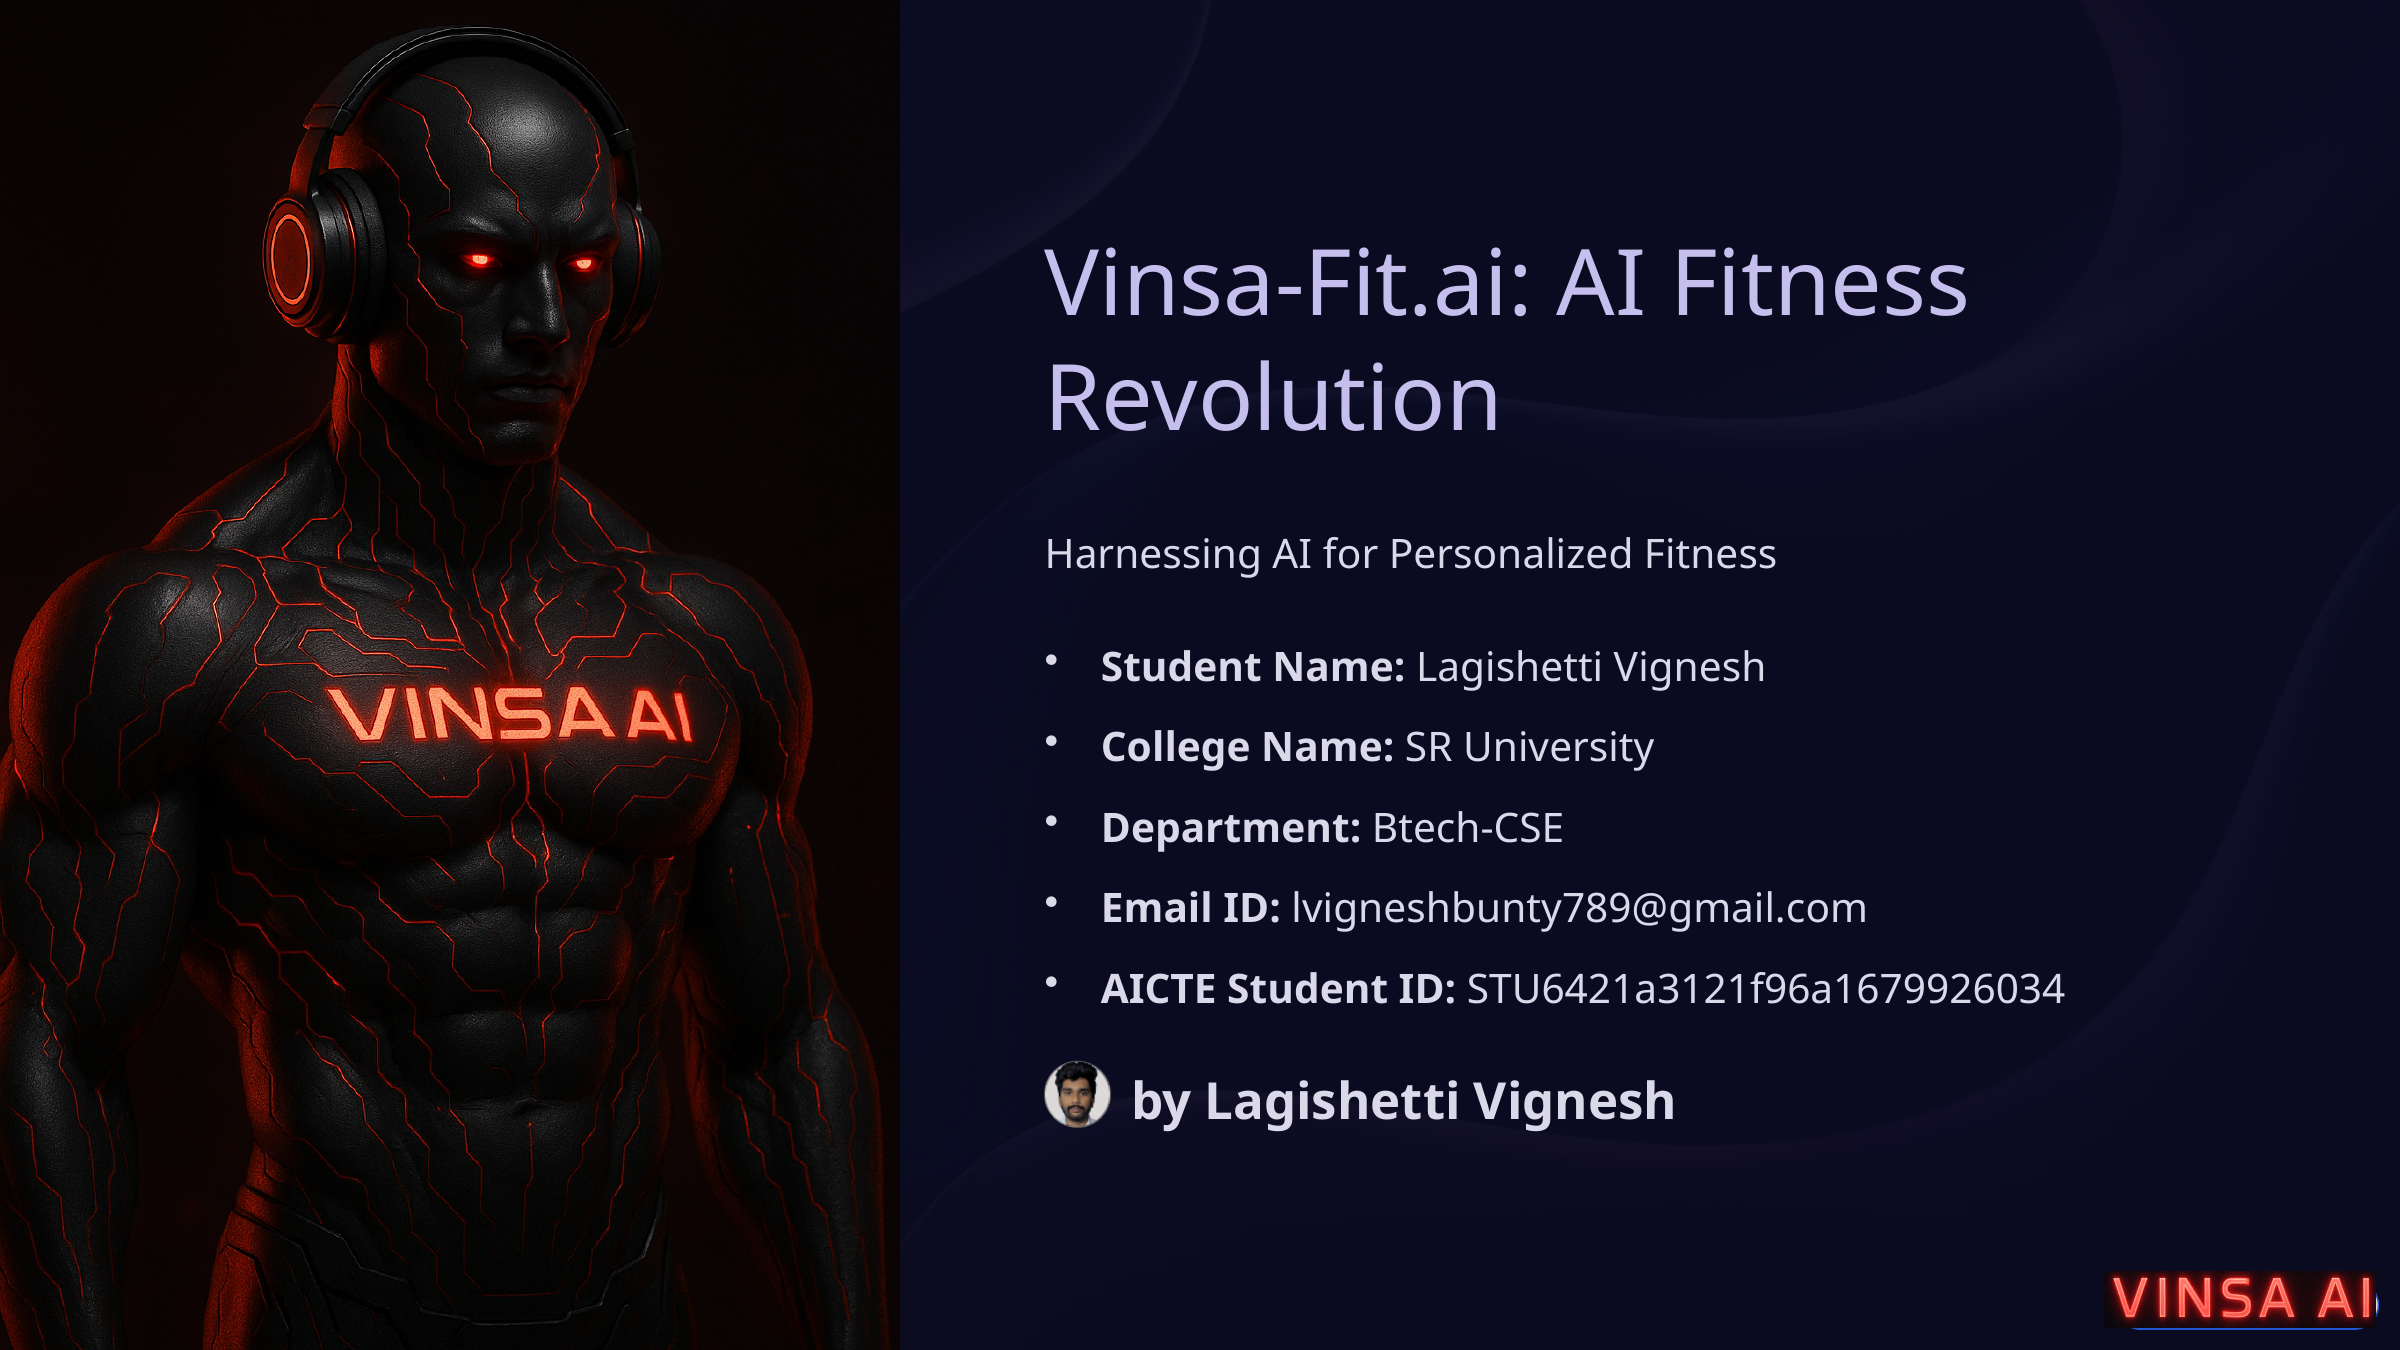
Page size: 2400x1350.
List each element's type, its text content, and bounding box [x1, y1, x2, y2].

text_box Department: Btech-CSE [1044, 784, 2256, 851]
text_box Email ID: lvigneshbunty789@gmail.com [1044, 865, 2256, 932]
text_box Student Name: Lagishetti Vignesh [1044, 623, 2256, 690]
text_box by Lagishetti Vignesh [1131, 1058, 1620, 1131]
text_box AICTE Student ID: STU6421a3121f96a1679926034 [1044, 945, 2256, 1012]
picture [0, 0, 900, 1350]
picture [1045, 1062, 1110, 1127]
text_box Harnessing AI for Personalized Fitness [1044, 510, 2256, 577]
picture [2103, 1271, 2389, 1339]
text_box Vinsa-Fit.ai: AI Fitness Revolution [1044, 219, 2256, 449]
text_box College Name: SR University [1044, 703, 2256, 771]
